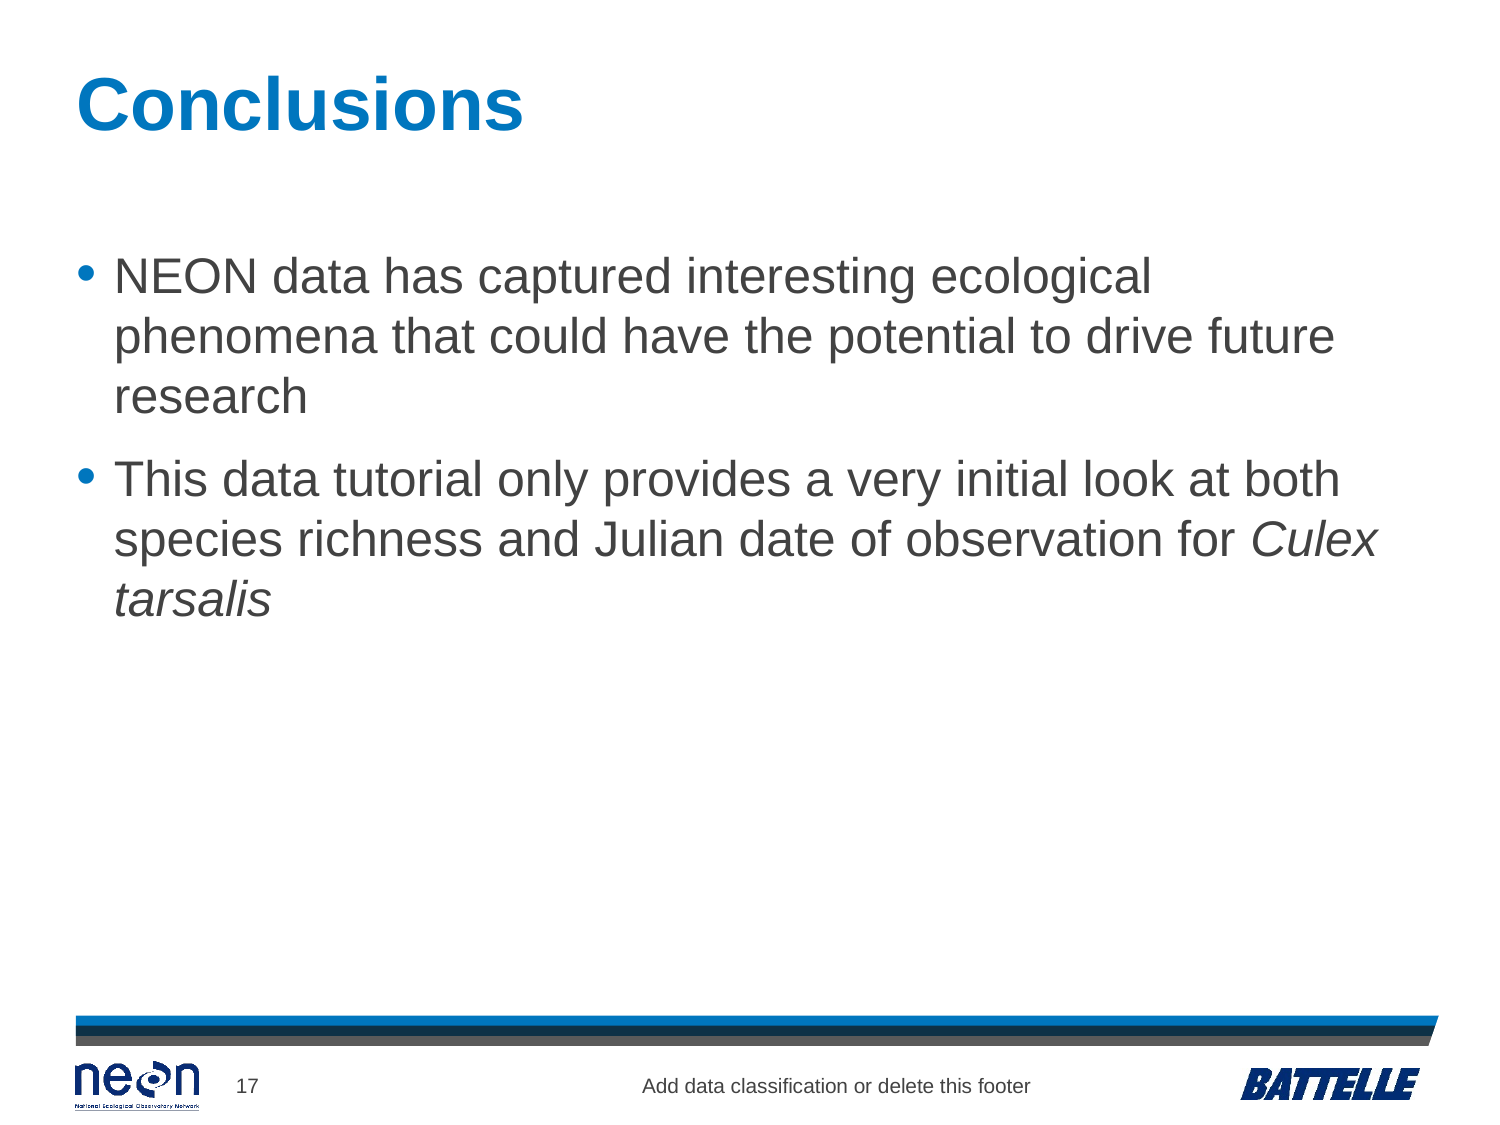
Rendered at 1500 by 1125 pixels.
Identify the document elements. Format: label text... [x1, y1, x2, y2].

title Conclusions [76, 68, 1424, 227]
slide_number 17 [235, 1068, 328, 1102]
list NEON data has captured interesting ecological phenomena that could have the potential to drive future research This data tutorial only provides a very initial look at both species richness and Julian date of observation for Culex tarsalis [76, 243, 1424, 1004]
picture [1240, 1068, 1420, 1100]
picture [75, 1061, 199, 1111]
footer Add data classification or delete this footer [446, 1068, 1227, 1103]
